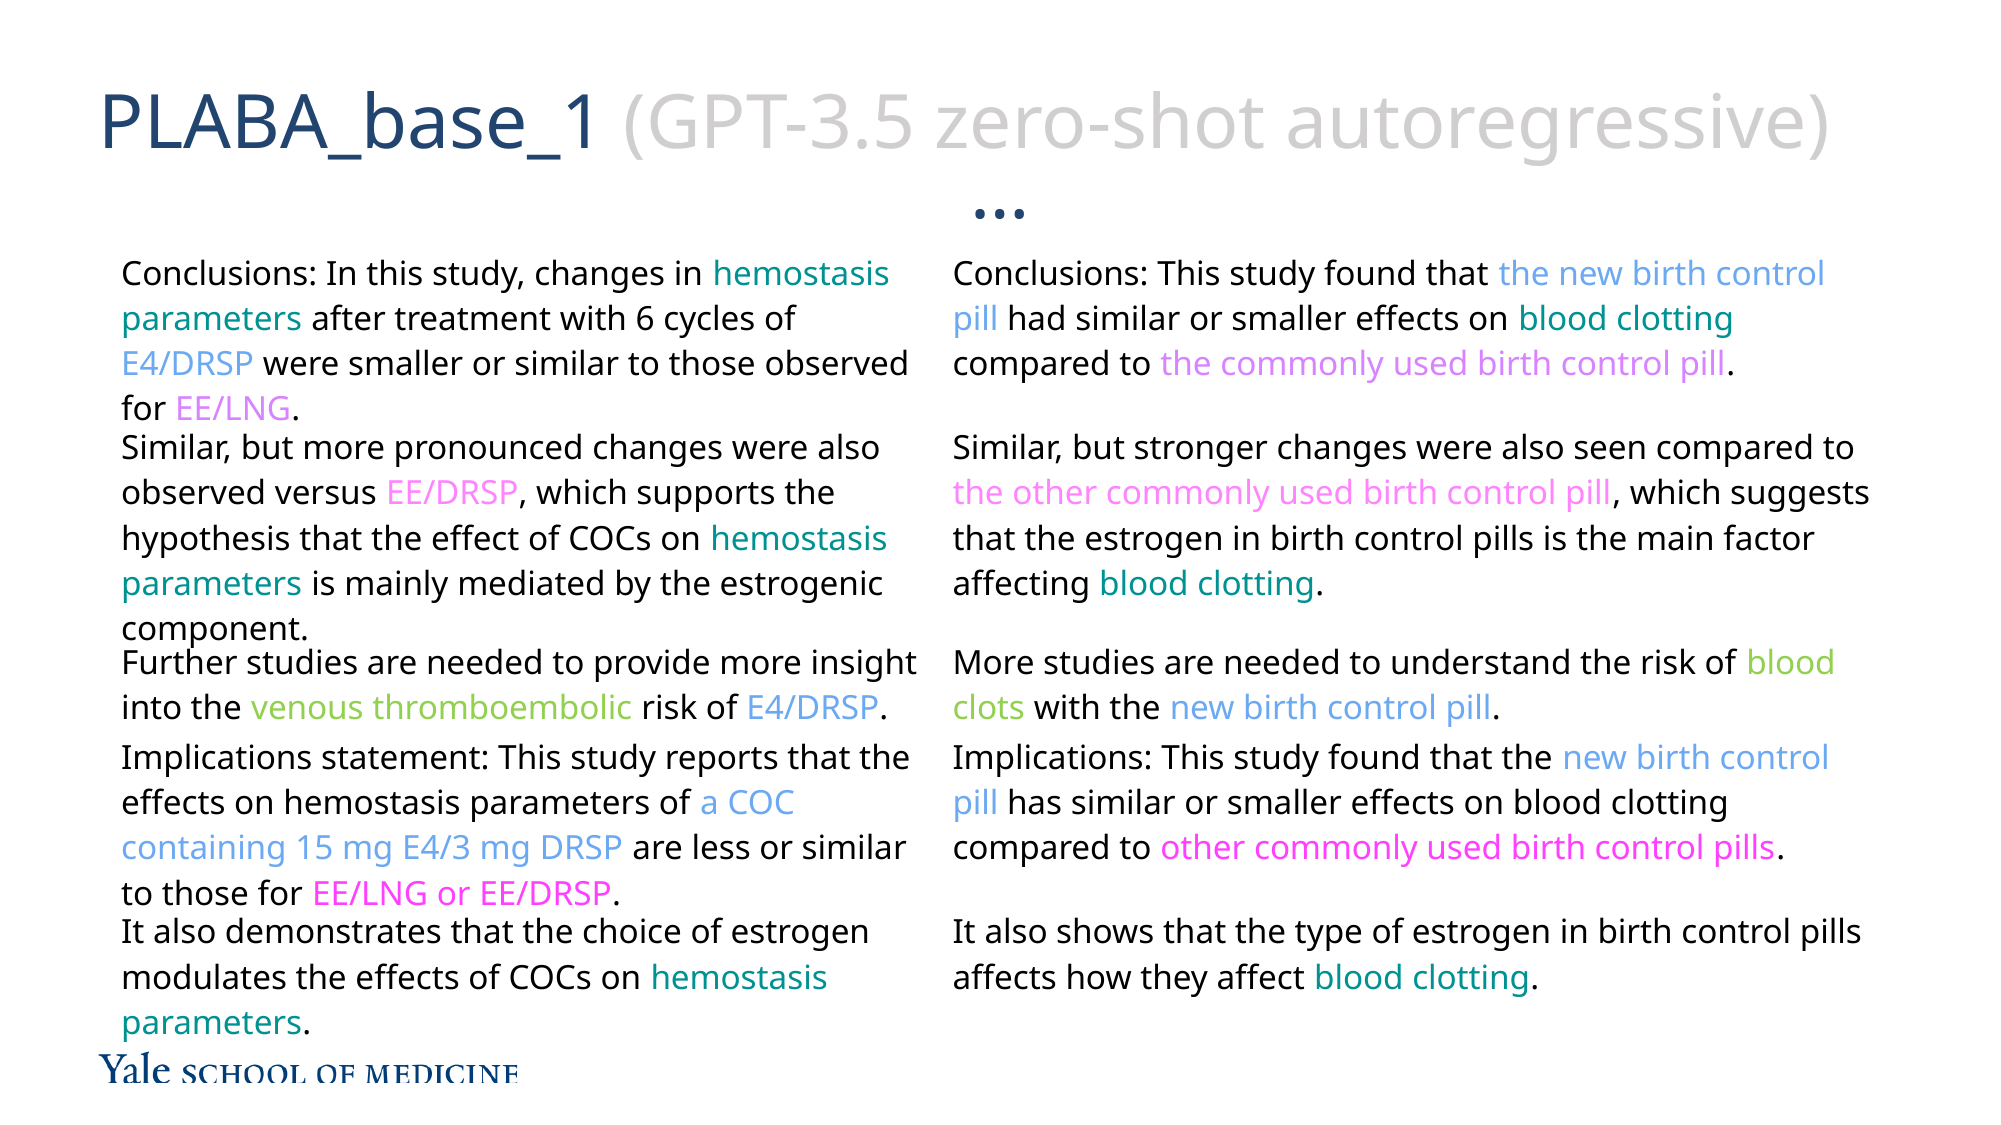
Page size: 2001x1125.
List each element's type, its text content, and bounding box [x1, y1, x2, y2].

title PLABA_base_1 (GPT-3.5 zero-shot autoregressive) [98, 76, 1875, 160]
table_cell Implications: This study found that the new birth control pill has similar or smaller effects on blood clotting compared to other commonly used birth control pills. [937, 726, 1894, 901]
text_box … [955, 135, 1045, 241]
table_cell Similar, but more pronounced changes were also observed versus EE/DRSP, which supports the hypothesis that the effect of COCs on hemostasis parameters is mainly mediated by the estrogenic component. [106, 417, 937, 631]
table_cell It also shows that the type of estrogen in birth control pills affects how they affect blood clotting. [937, 901, 1894, 1036]
table_header Conclusions: In this study, changes in hemostasis parameters after treatment with 6 cycles of E4/DRSP were smaller or similar to those observed for EE/LNG. [106, 242, 937, 417]
table_header Conclusions: This study found that the new birth control pill had similar or smaller effects on blood clotting compared to the commonly used birth control pill. [937, 242, 1894, 417]
table_cell Implications statement: This study reports that the effects on hemostasis parameters of a COC containing 15 mg E4/3 mg DRSP are less or similar to those for EE/LNG or EE/DRSP. [106, 726, 937, 901]
table_cell More studies are needed to understand the risk of blood clots with the new birth control pill. [937, 631, 1894, 726]
table_cell Further studies are needed to provide more insight into the venous thromboembolic risk of E4/DRSP. [106, 631, 937, 726]
table_cell It also demonstrates that the choice of estrogen modulates the effects of COCs on hemostasis parameters. [106, 901, 937, 1036]
table_cell Similar, but stronger changes were also seen compared to the other commonly used birth control pill, which suggests that the estrogen in birth control pills is the main factor affecting blood clotting. [937, 417, 1894, 631]
